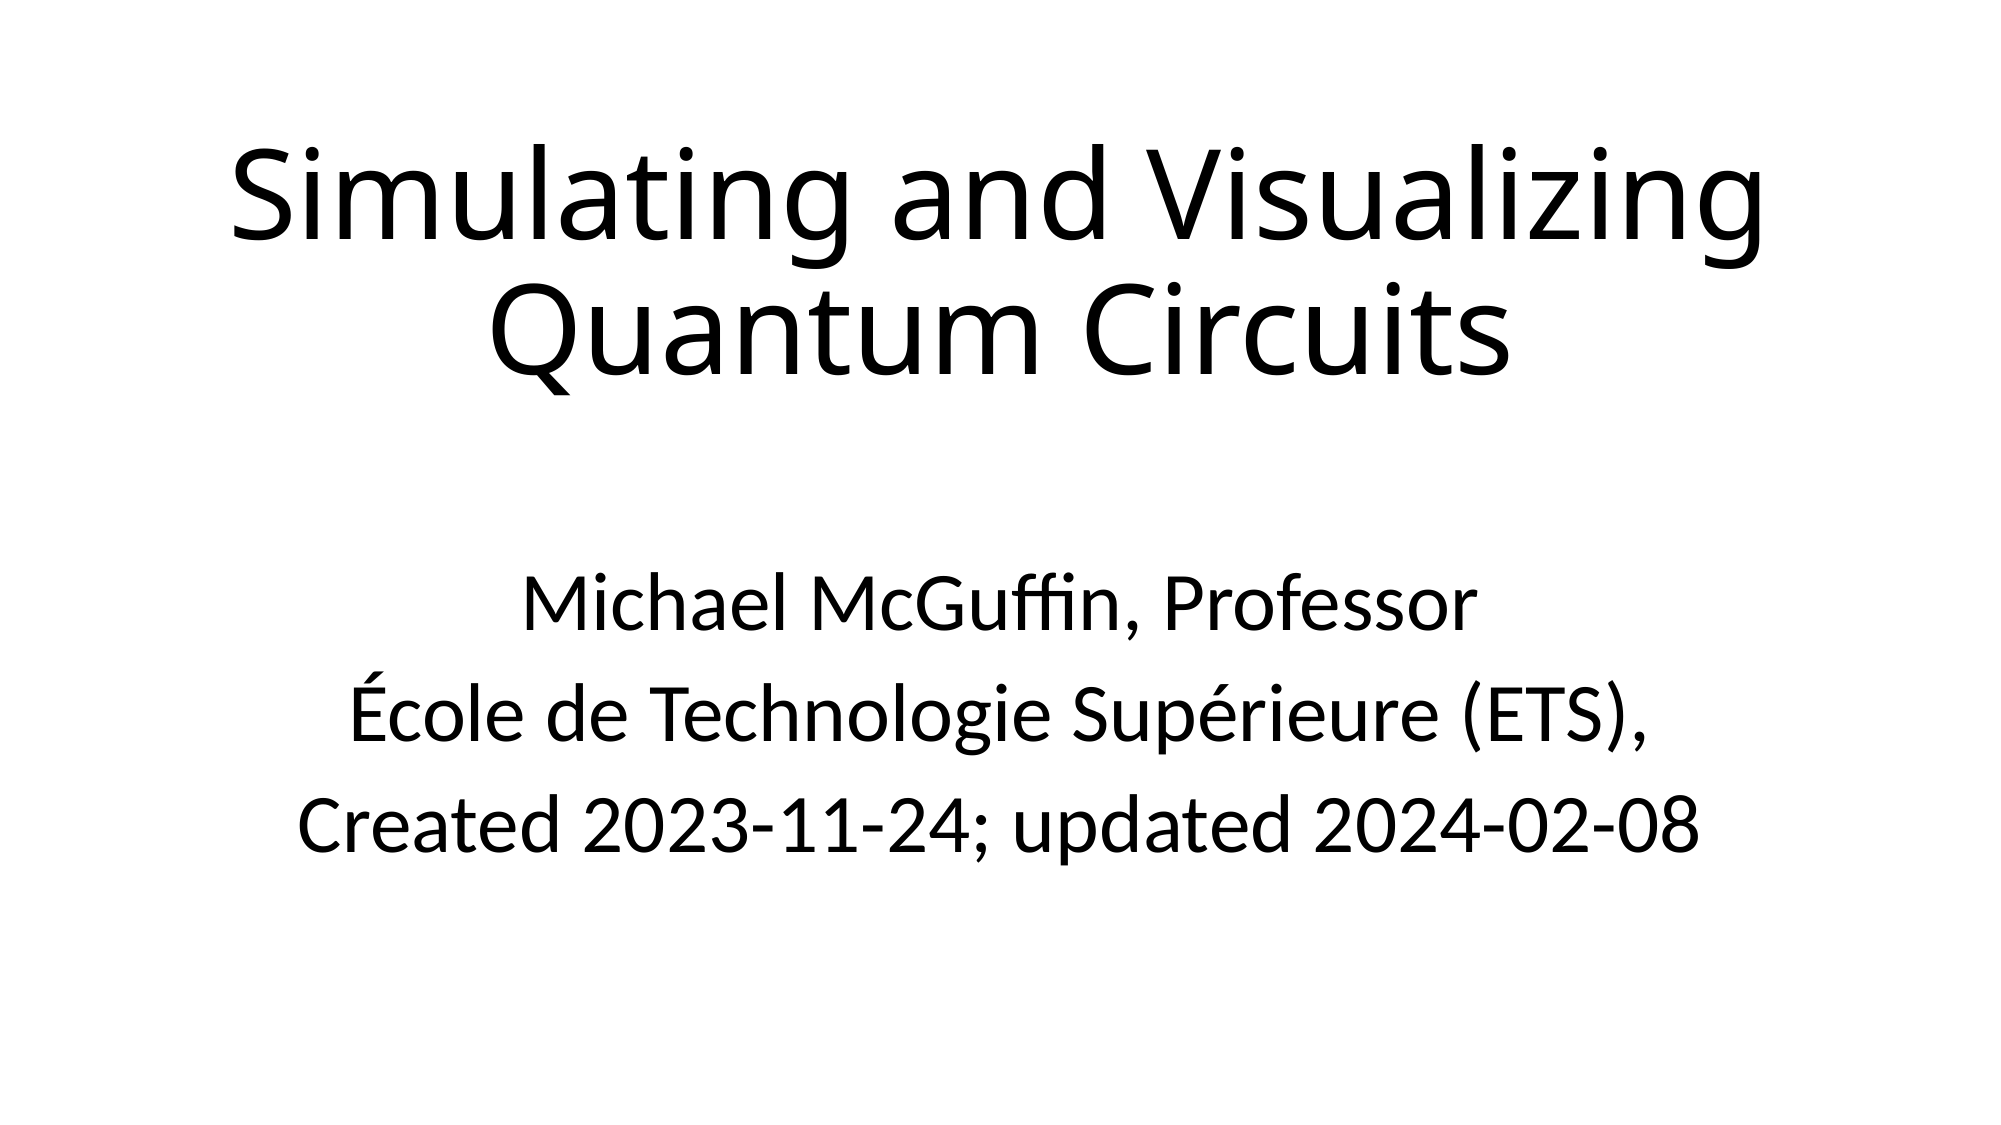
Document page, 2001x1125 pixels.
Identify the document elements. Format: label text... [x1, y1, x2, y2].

title Simulating and Visualizing Quantum Circuits [0, 10, 2000, 410]
subtitle Michael McGuffin, Professor École de Technologie Supérieure (ETS), Created 2023-11-24; updated 2024-02-08 [249, 551, 1750, 1097]
